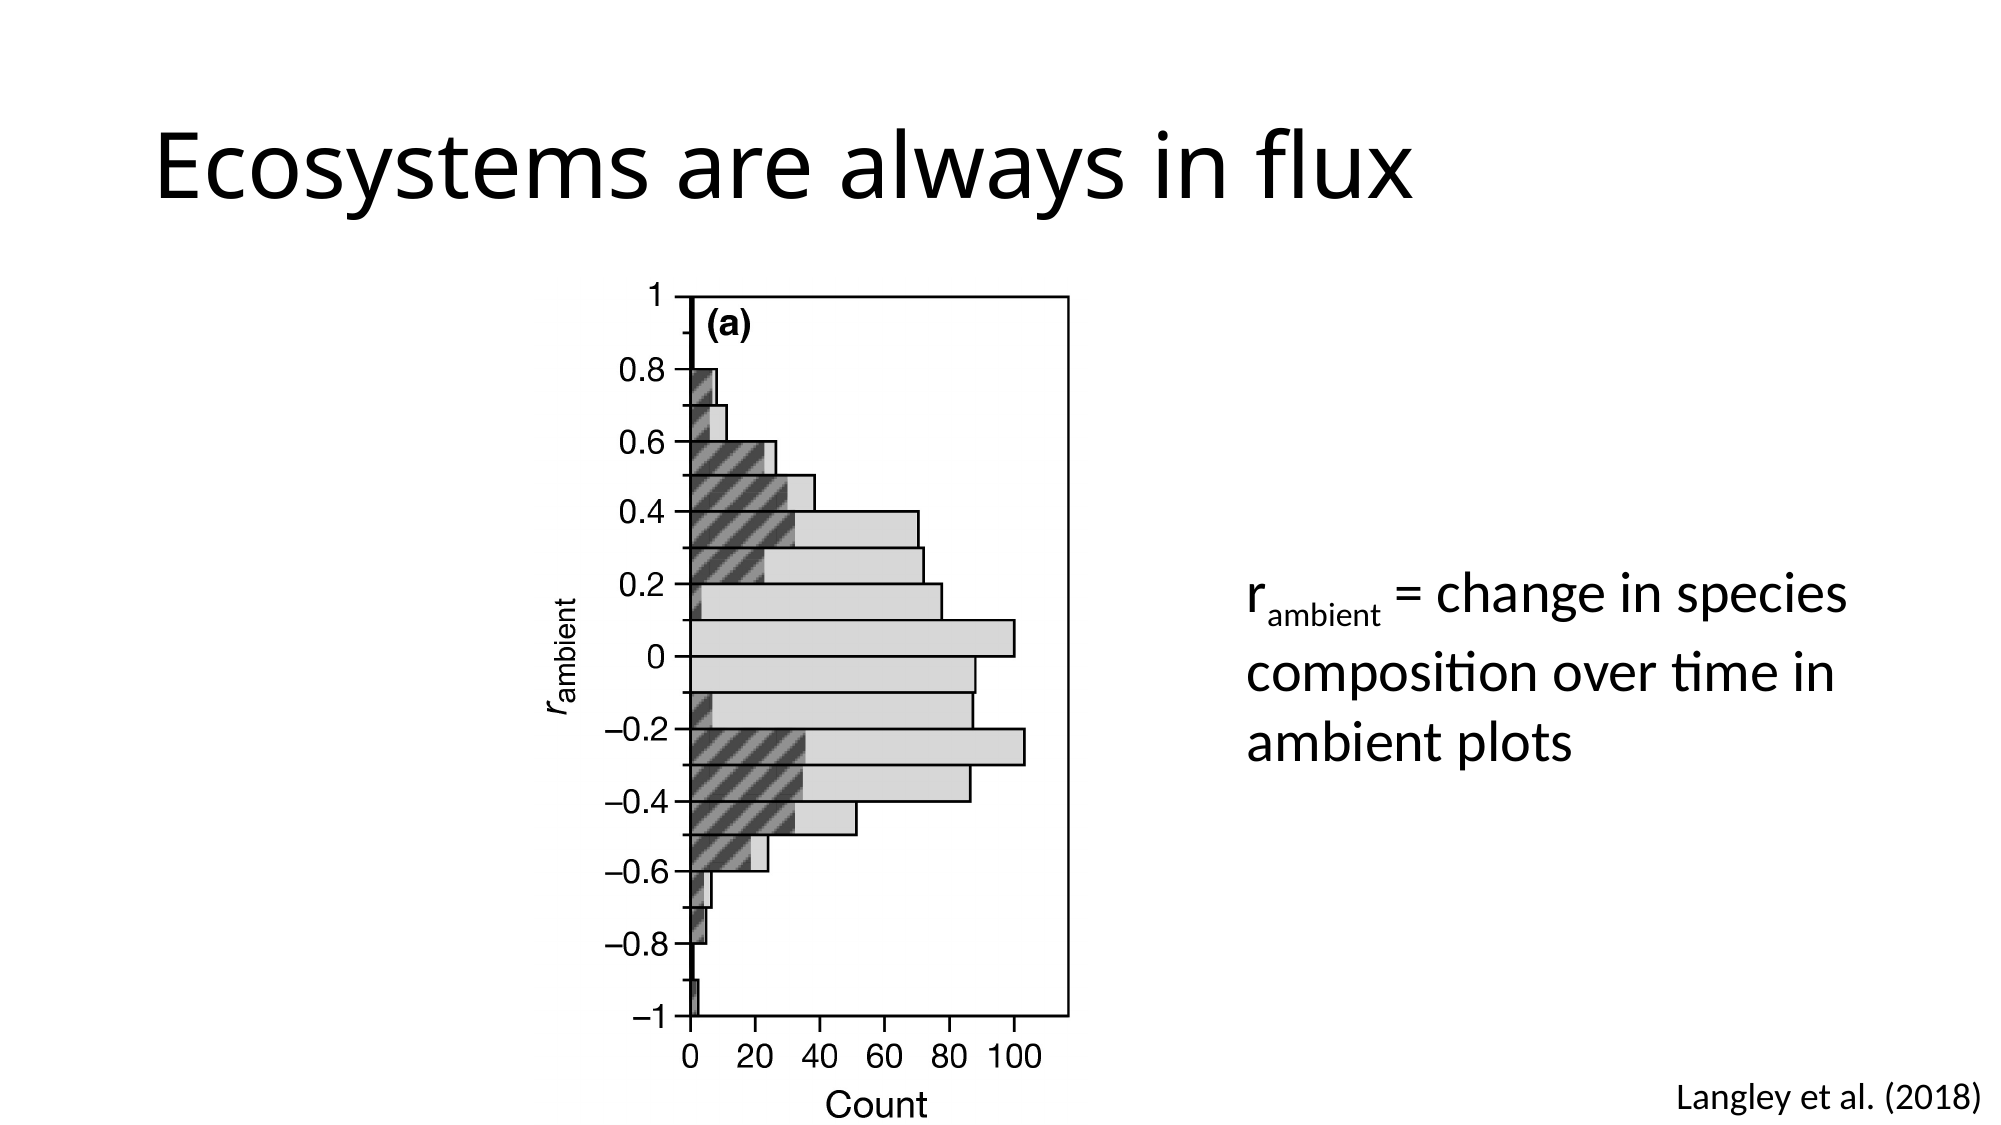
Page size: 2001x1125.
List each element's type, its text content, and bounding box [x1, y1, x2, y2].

picture [534, 277, 1088, 1125]
text_box rambient = change in species composition over time in ambient plots [1232, 546, 2000, 781]
title Ecosystems are always in flux [137, 59, 1863, 278]
text_box Langley et al. (2018) [1661, 1064, 1998, 1125]
